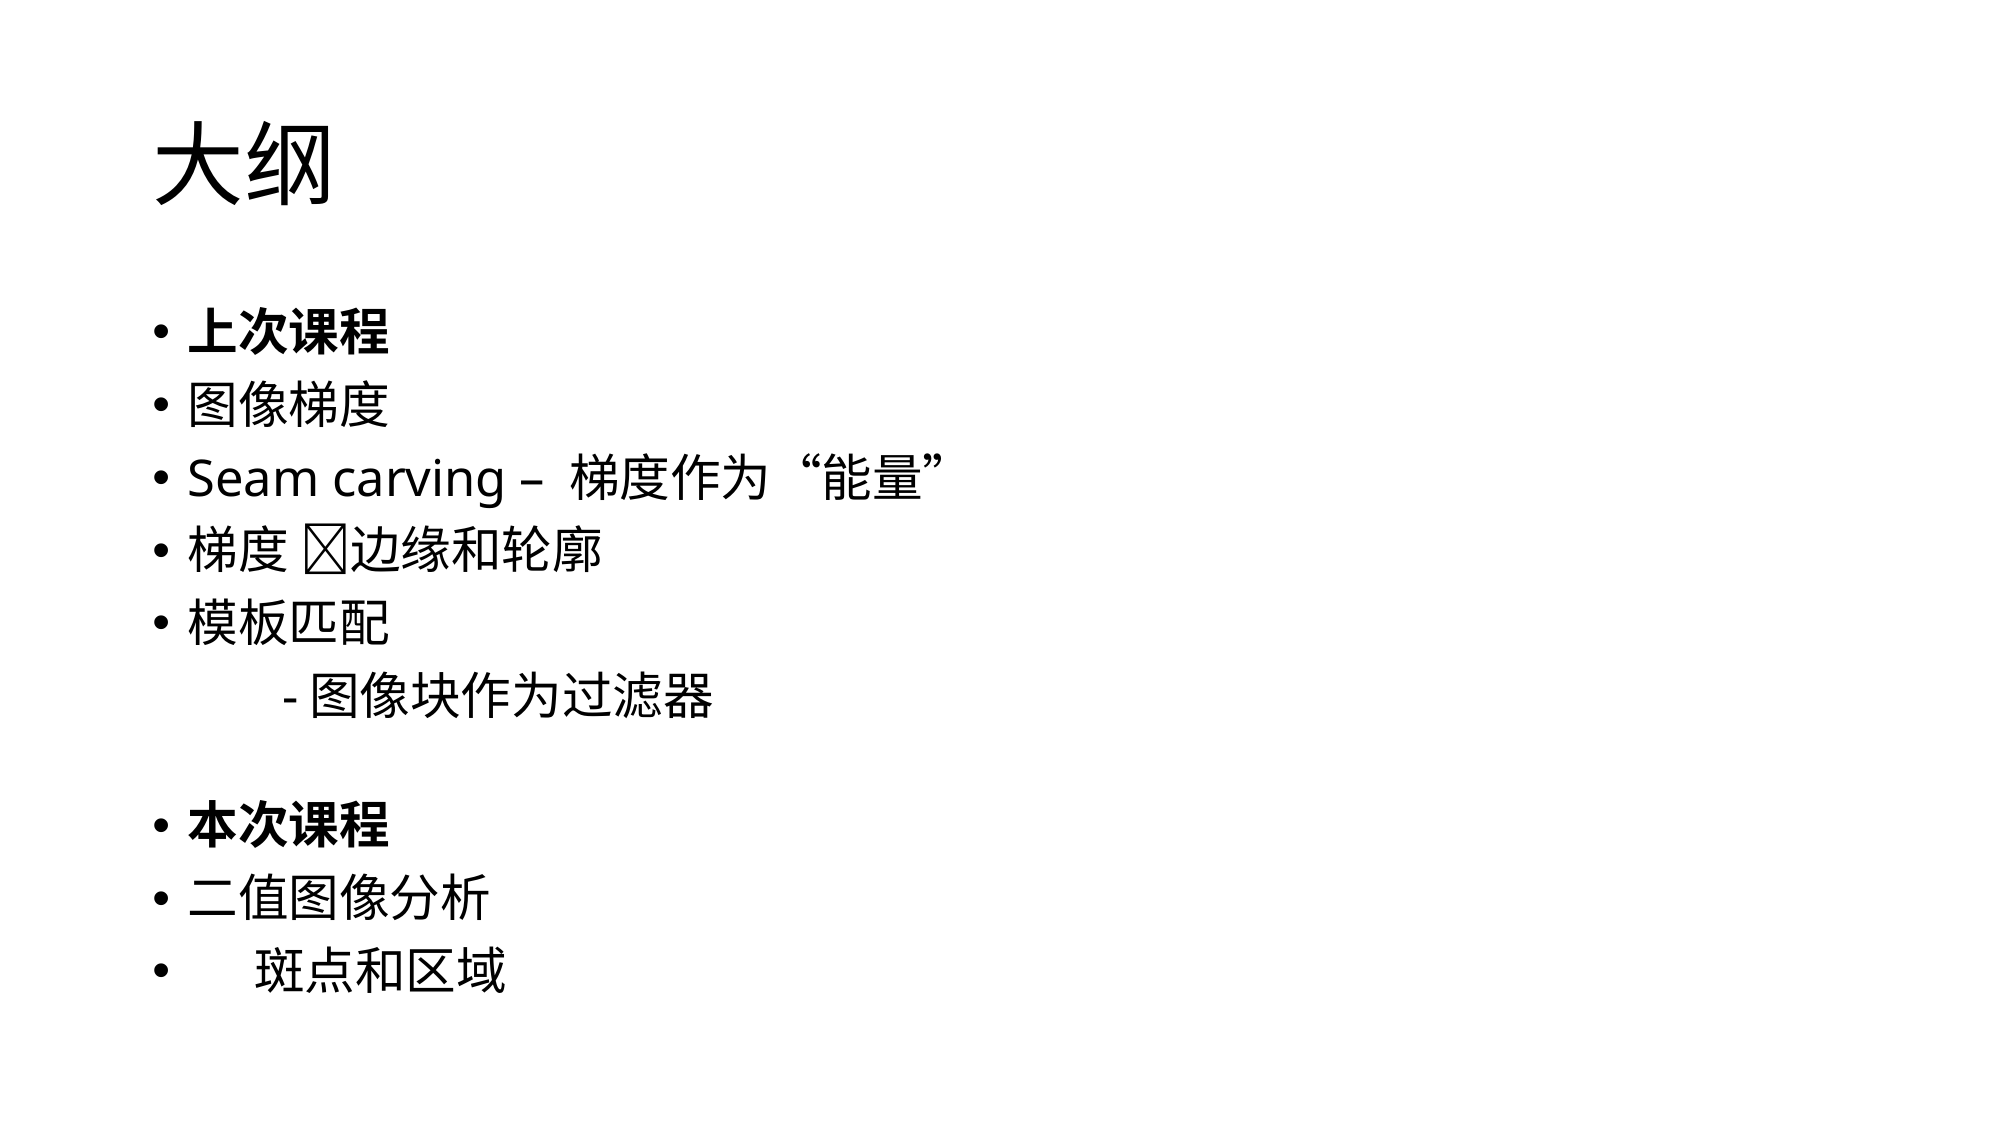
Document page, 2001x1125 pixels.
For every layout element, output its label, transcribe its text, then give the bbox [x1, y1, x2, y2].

title 大纲 [137, 59, 1863, 278]
list 上次课程 图像梯度 Seam carving – 梯度作为“能量” 梯度 边缘和轮廓 模板匹配 -图像块作为过滤器 本次课程 二值图像分析 斑点和区域 [137, 299, 1863, 1014]
